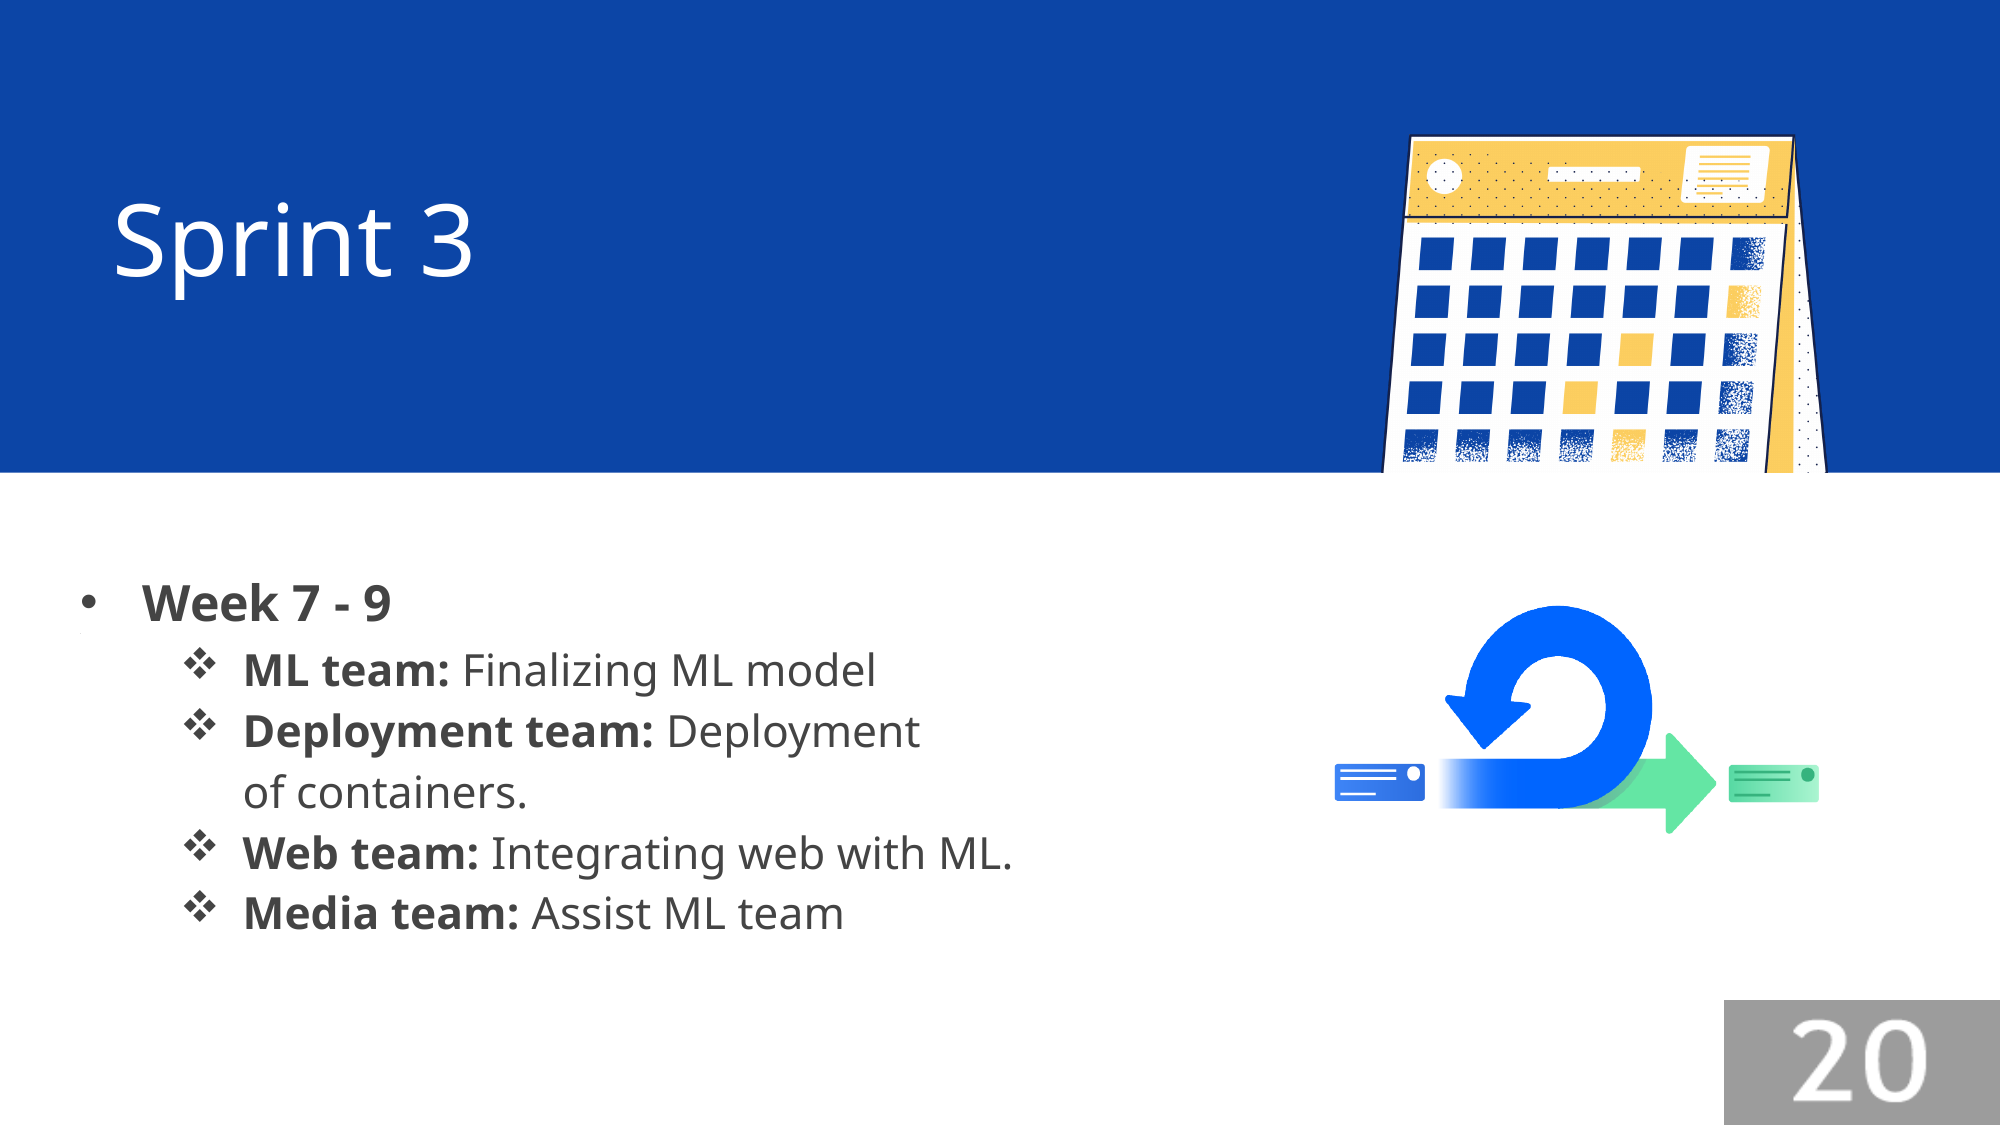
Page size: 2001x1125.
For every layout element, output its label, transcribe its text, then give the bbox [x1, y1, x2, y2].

text_box [0, 0, 2000, 473]
picture [1724, 1000, 2000, 1125]
text_box Sprint 3 [112, 176, 1296, 297]
picture [1321, 134, 1888, 473]
text_box Week 7 - 9​ . ML team: Finalizing ML model Deployment team: Deployment of containers.​ Web team: Integrating web with ML. Media team: Assist ML team [80, 562, 1217, 939]
picture [1295, 568, 1858, 871]
